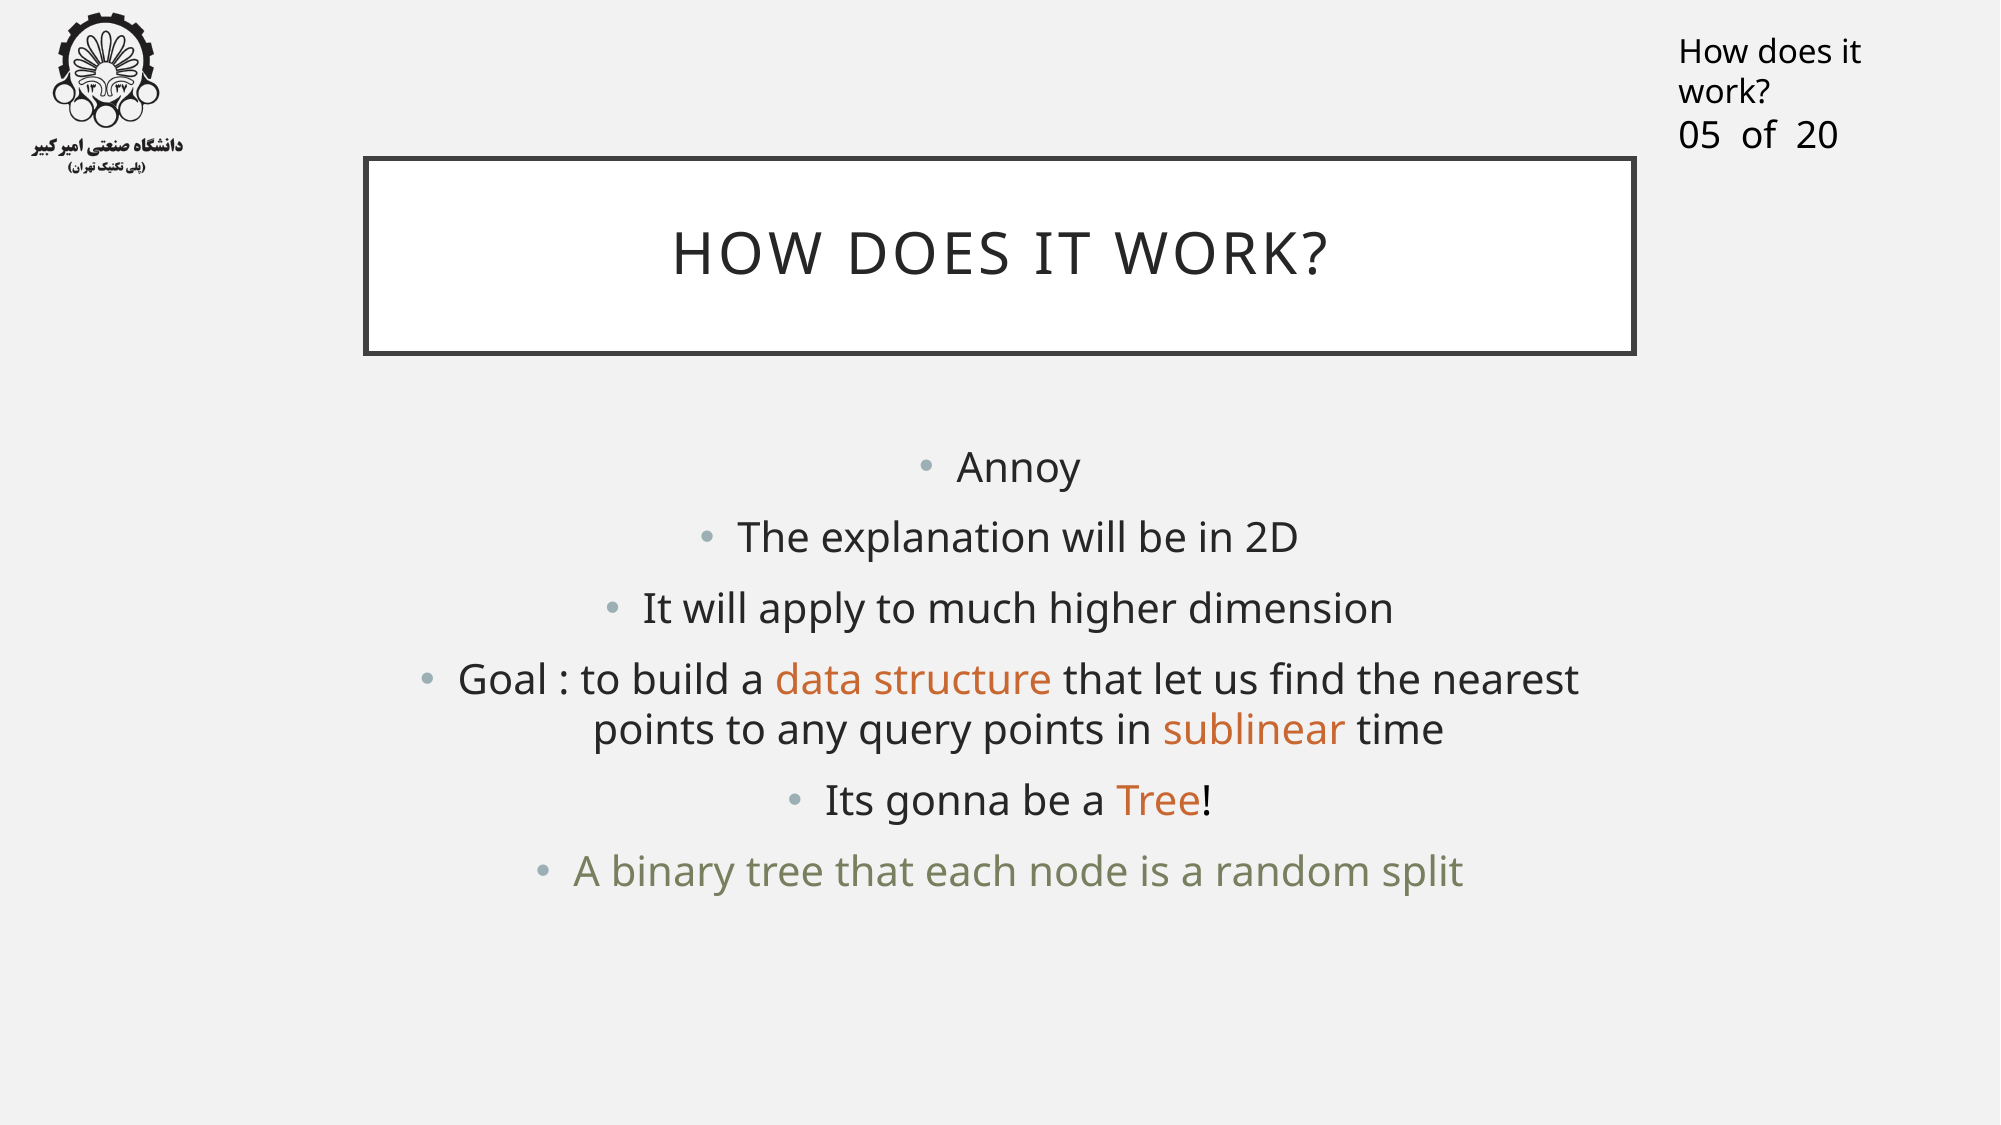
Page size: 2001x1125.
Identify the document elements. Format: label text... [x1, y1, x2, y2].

text_box How does it work? 05 of 20 [1663, 23, 1976, 163]
list Annoy The explanation will be in 2D It will apply to much higher dimension Goal : to build a data structure that let us find the nearest points to any query points in sublinear time Its gonna be a Tree! A binary tree that each node is a random split [366, 432, 1634, 942]
picture [0, 0, 206, 200]
title How does it work? [363, 156, 1637, 356]
